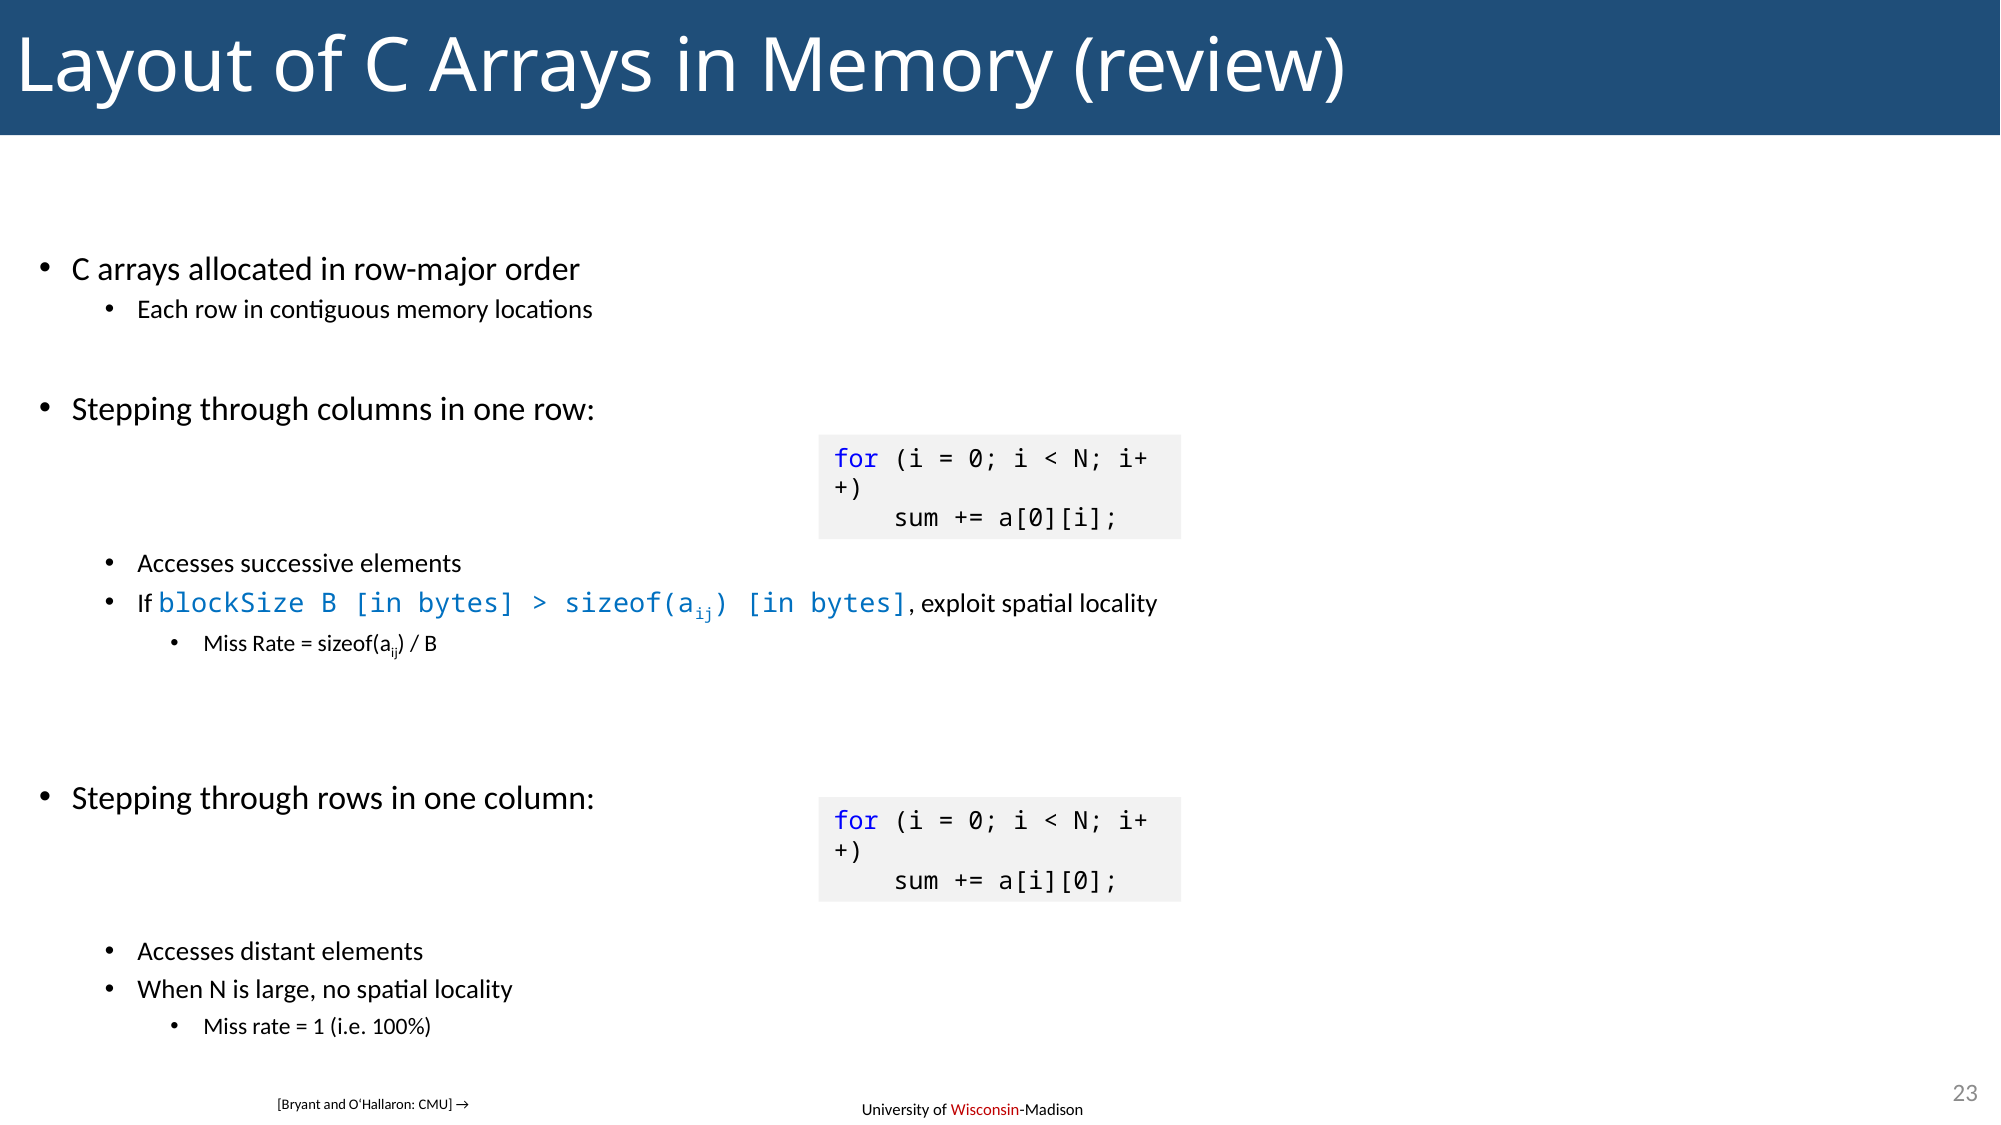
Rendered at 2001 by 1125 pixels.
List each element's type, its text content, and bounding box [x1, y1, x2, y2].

text_box [Bryant and O‘Hallaron: CMU] → [262, 1087, 488, 1120]
text_box for (i = 0; i < N; i++) sum += a[0][i]; [818, 434, 1182, 540]
title Layout of C Arrays in Memory (review) [0, 0, 2000, 136]
slide_number 23 [1879, 1069, 1994, 1114]
list C arrays allocated in row-major order Each row in contiguous memory locations Stepping through columns in one row: Accesses successive elements If blockSize B [in bytes] > sizeof(aij) [in bytes], exploit spatial locality Miss Rate = sizeof(aij) / B Stepping through rows in one column: Accesses distant elements When N is large, no spatial locality Miss rate = 1 (i.e. 100%) [24, 245, 1987, 1055]
text_box for (i = 0; i < N; i++) sum += a[i][0]; [818, 797, 1182, 902]
